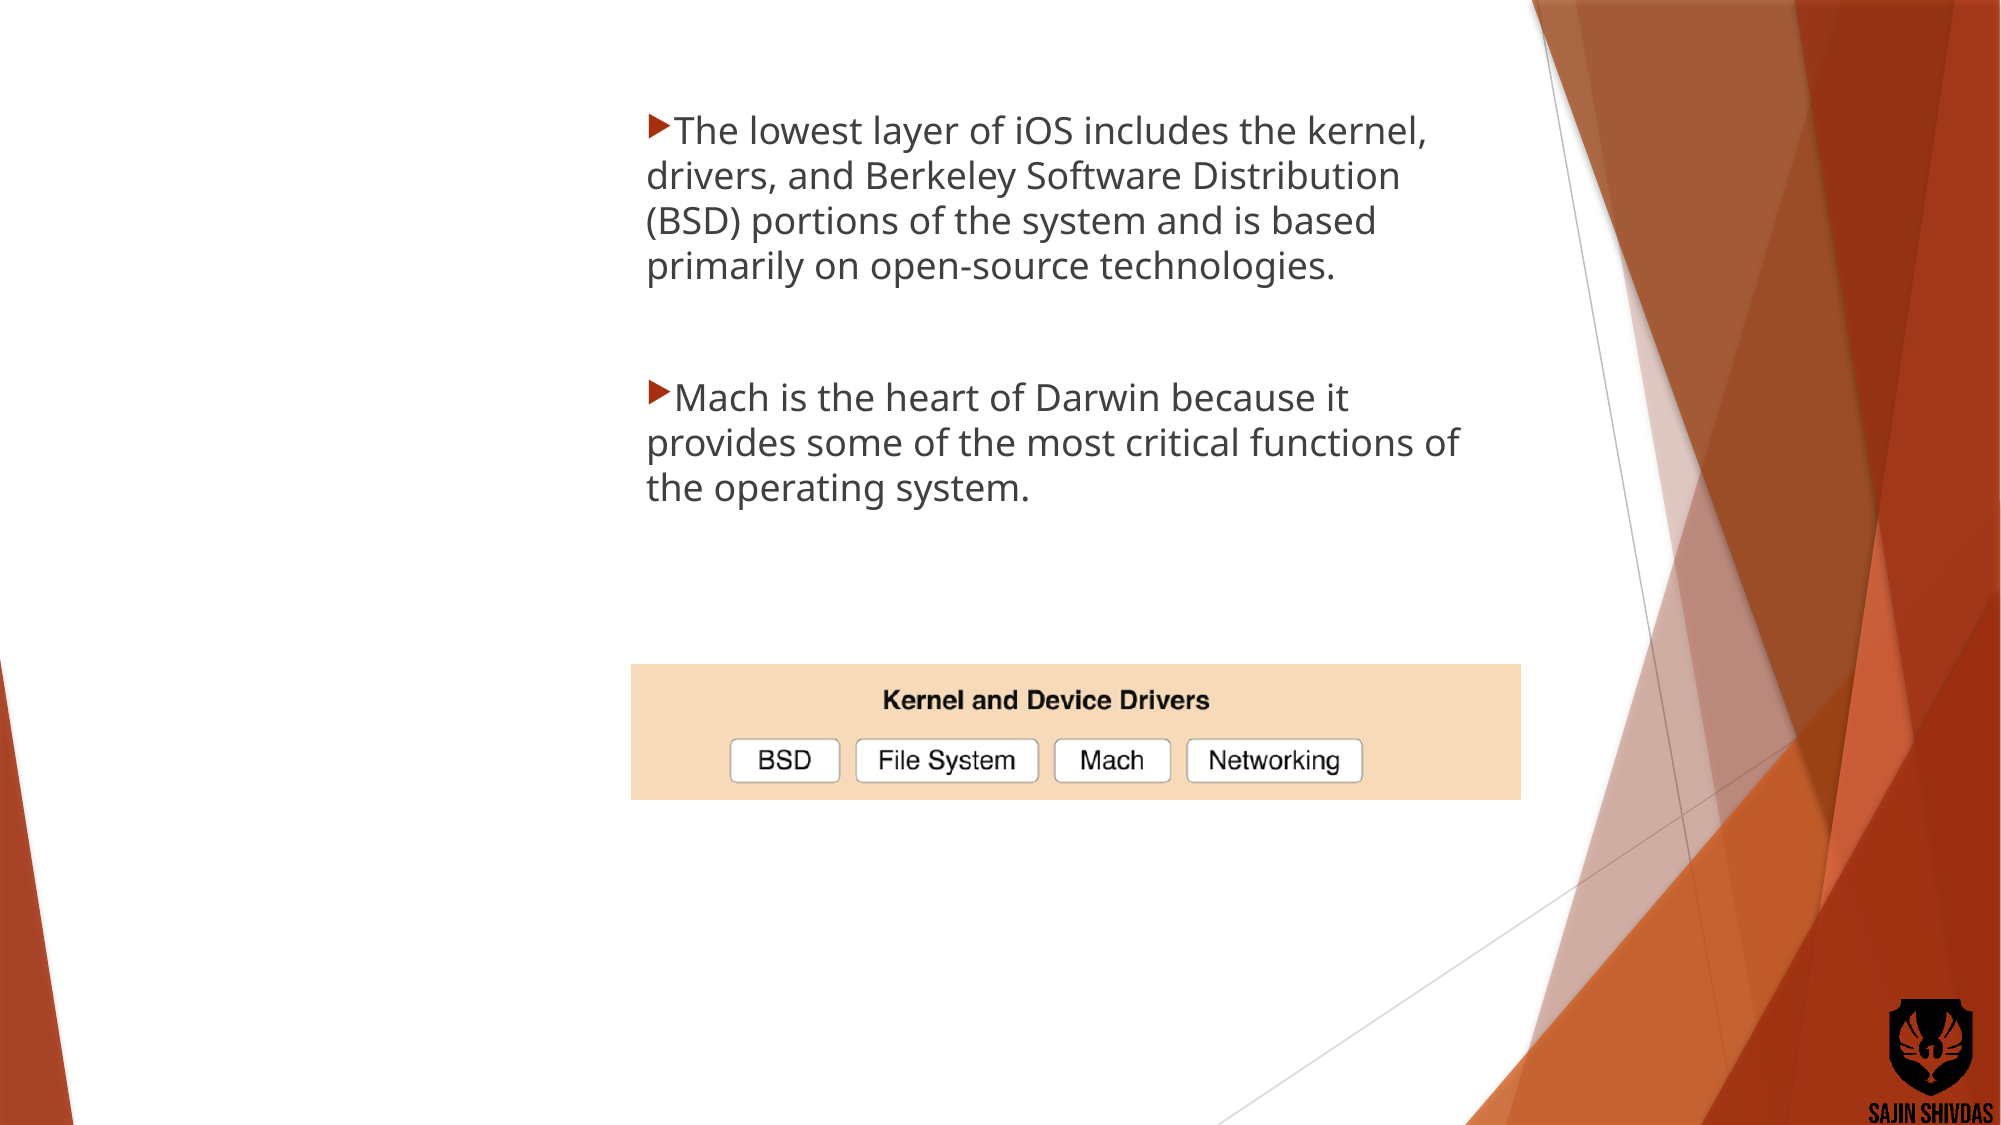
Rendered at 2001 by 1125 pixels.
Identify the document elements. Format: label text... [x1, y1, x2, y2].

text_box The lowest layer of iOS includes the kernel, drivers, and Berkeley Software Distribution (BSD) portions of the system and is based primarily on open-source technologies. Mach is the heart of Darwin because it provides some of the most critical functions of the operating system. [631, 99, 1521, 627]
picture [1855, 986, 2001, 1125]
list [630, 663, 1522, 801]
